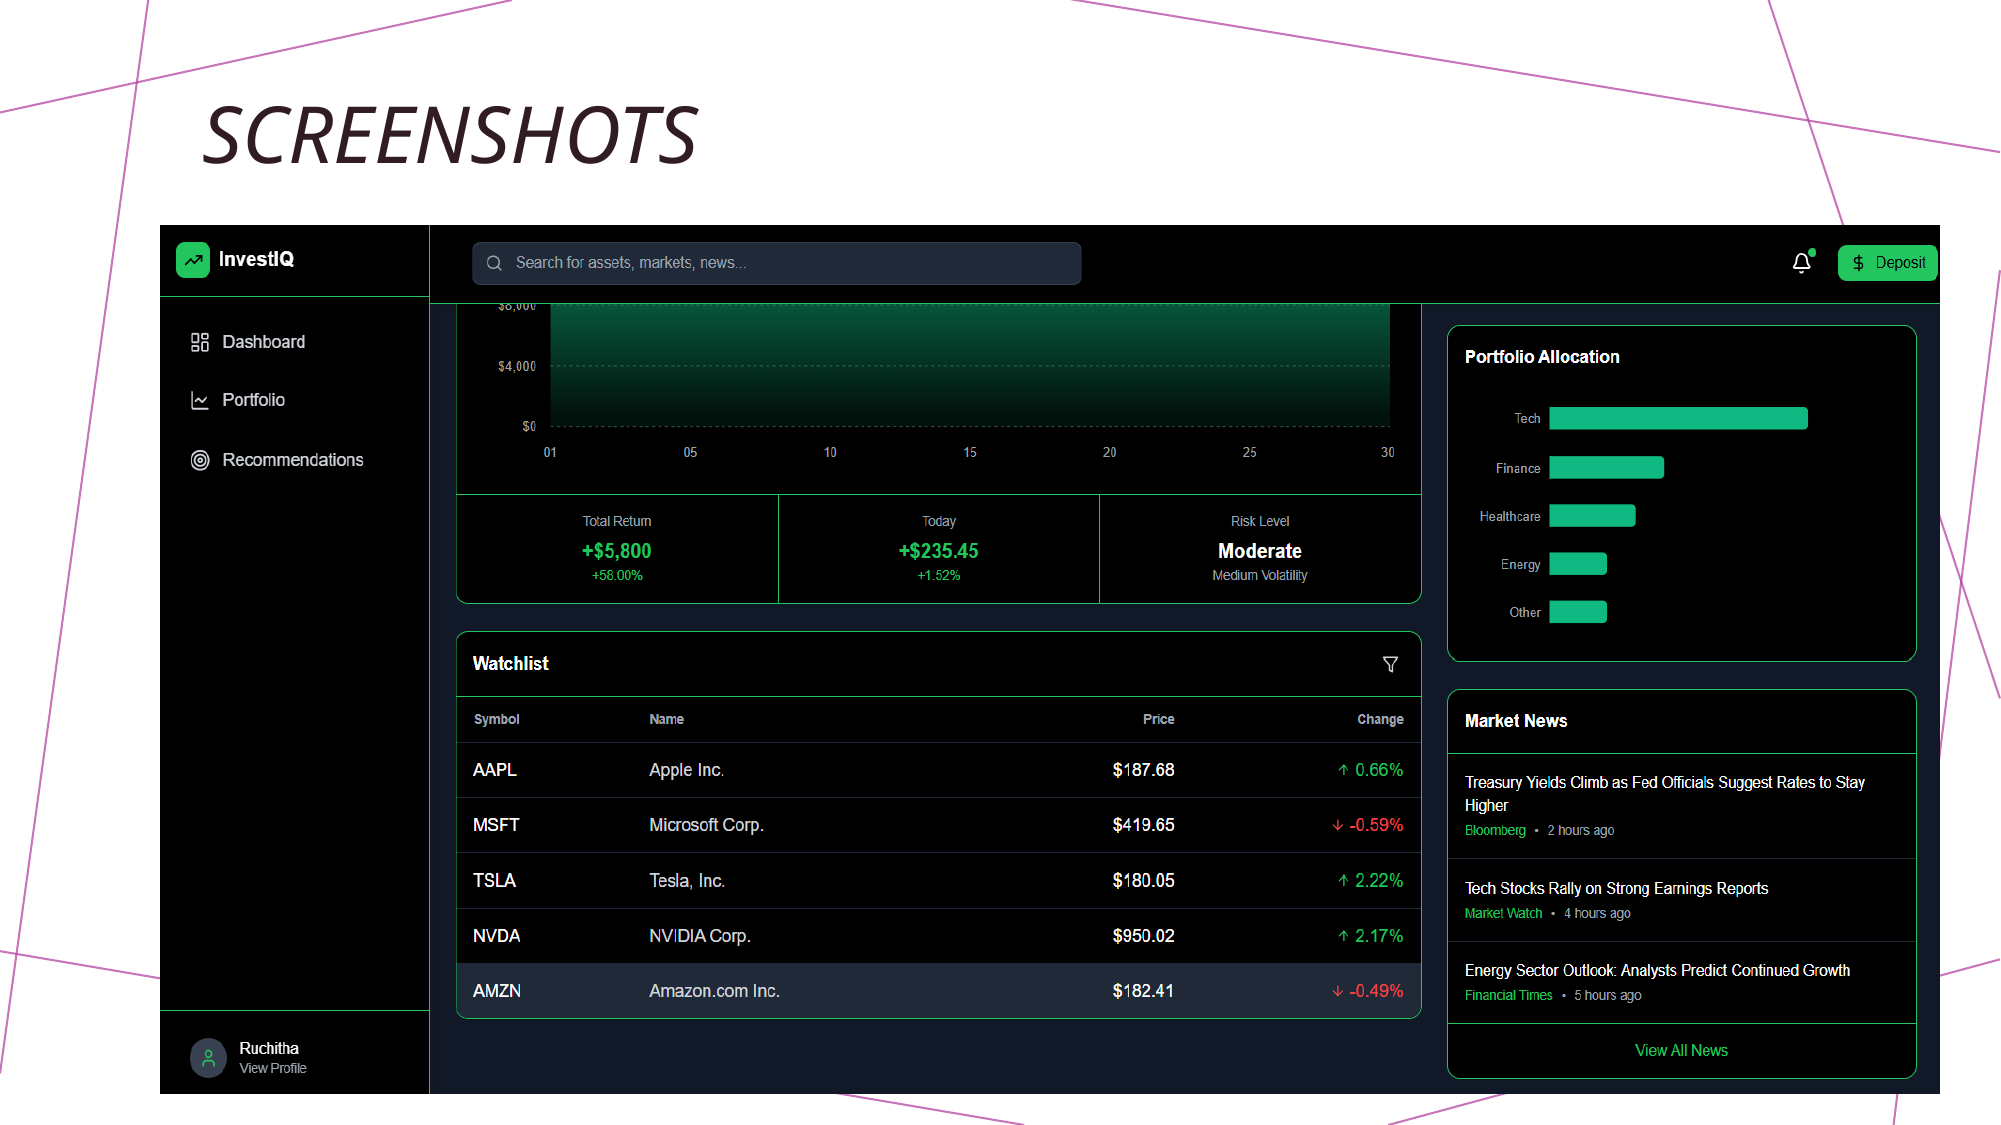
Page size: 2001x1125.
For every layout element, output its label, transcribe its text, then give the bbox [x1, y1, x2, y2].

title screenshots [187, 87, 1813, 188]
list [160, 225, 1940, 1094]
